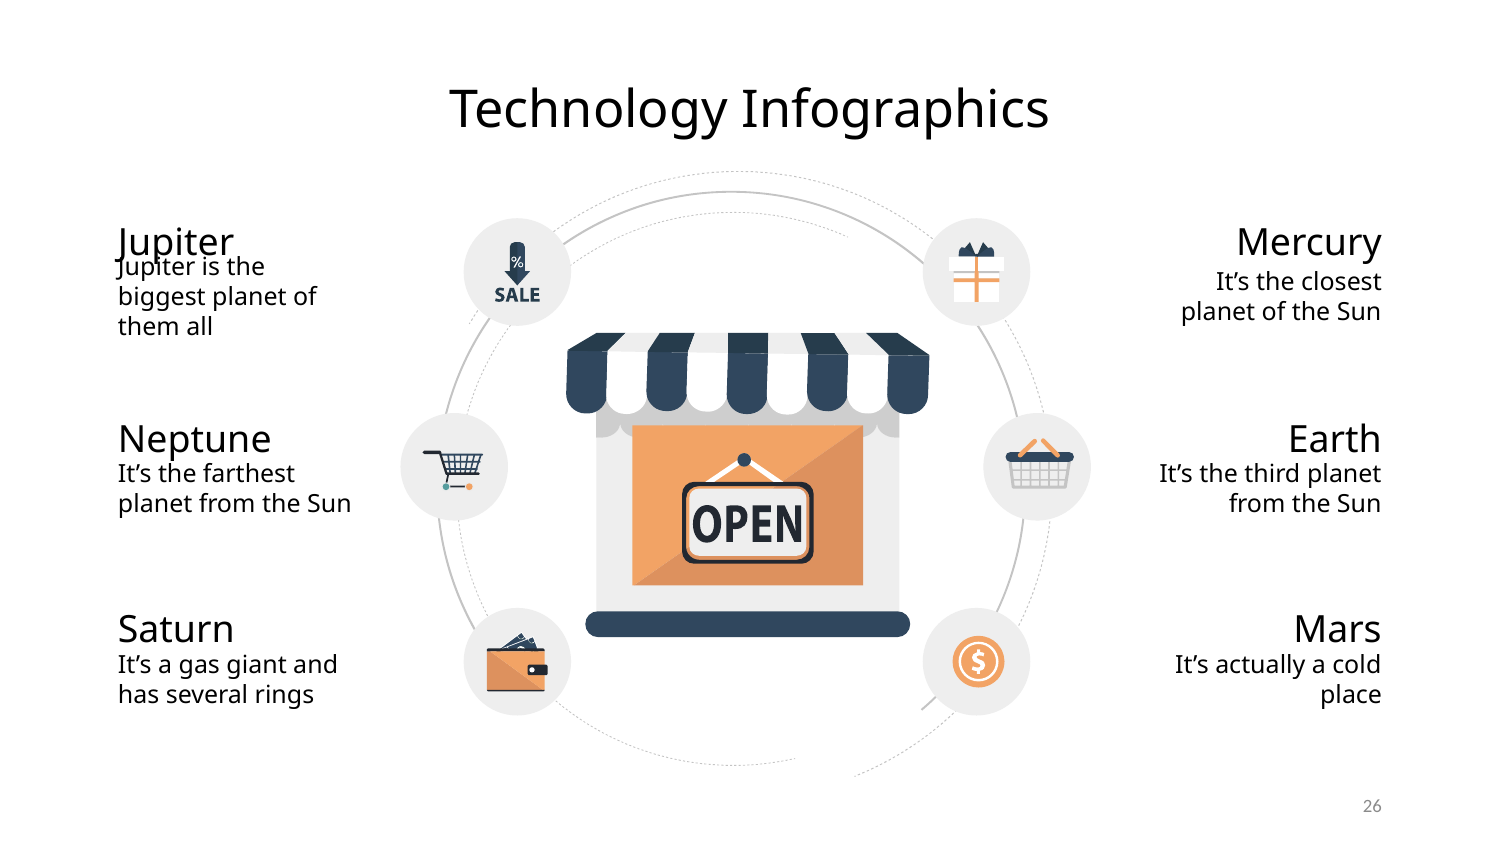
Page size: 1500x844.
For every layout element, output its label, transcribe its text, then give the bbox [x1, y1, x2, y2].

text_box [400, 171, 1091, 777]
slide_number 26 [1059, 782, 1397, 827]
text_box Neptune [102, 415, 374, 458]
text_box Earth [1126, 415, 1397, 458]
text_box Jupiter is the biggest planet of them all [102, 266, 374, 325]
text_box Jupiter [102, 219, 374, 262]
text_box Mercury [1126, 219, 1397, 262]
text_box It’s the third planet from the Sun [1126, 458, 1397, 517]
text_box It’s a gas giant and has several rings [102, 648, 374, 708]
text_box Technology Infographics [116, 67, 1384, 146]
text_box It’s the farthest planet from the Sun [102, 458, 374, 517]
text_box It’s the closest planet of the Sun [1126, 266, 1397, 325]
text_box Saturn [102, 606, 374, 648]
text_box Mars [1126, 606, 1397, 648]
text_box It’s actually a cold place [1126, 648, 1397, 708]
